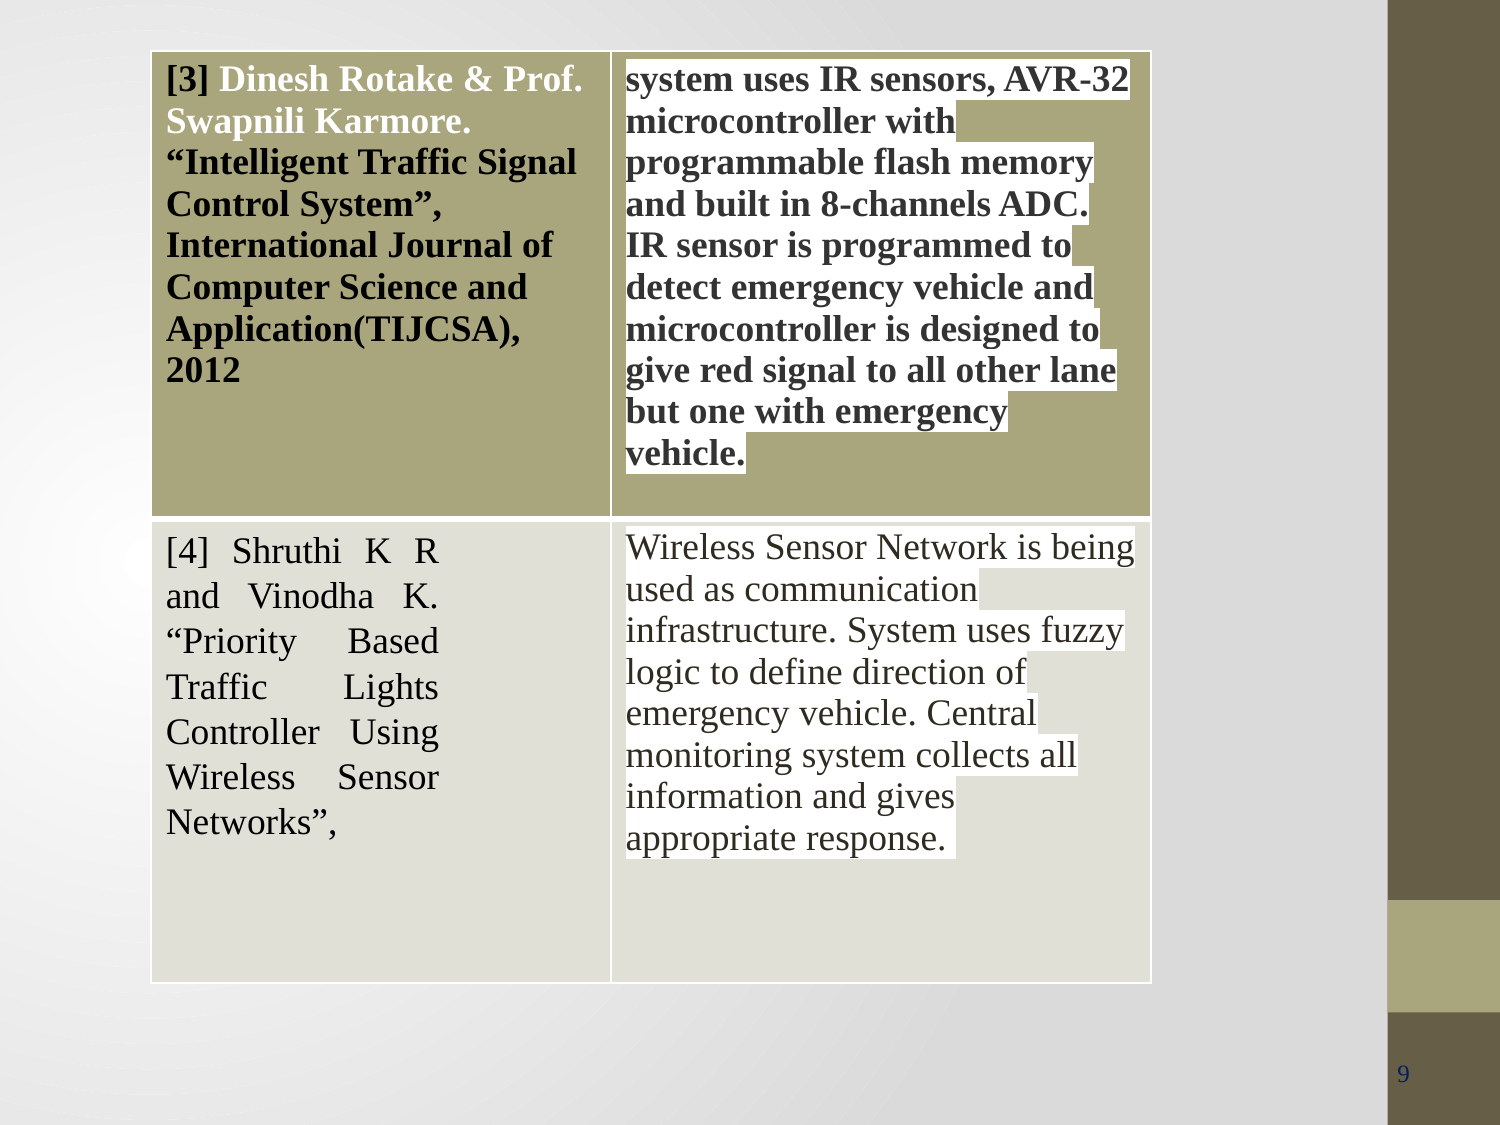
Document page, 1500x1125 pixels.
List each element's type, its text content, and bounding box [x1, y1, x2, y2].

table_cell Wireless Sensor Network is being used as communication infrastructure. System uses fuzzy logic to define direction of emergency vehicle. Central monitoring system collects all information and gives appropriate response. [612, 522, 1150, 982]
table_cell [4] Shruthi K R and Vinodha K. “Priority Based Traffic Lights Controller Using Wireless Sensor Networks”, [152, 522, 610, 982]
table_header system uses IR sensors, AVR-32 microcontroller with programmable flash memory and built in 8-channels ADC. IR sensor is programmed to detect emergency vehicle and microcontroller is designed to give red signal to all other lane but one with emergency vehicle. [612, 52, 1150, 516]
table_header [3] Dinesh Rotake & Prof. Swapnili Karmore. “Intelligent Traffic Signal Control System”, International Journal of Computer Science and Application(TIJCSA), 2012 [152, 52, 610, 516]
slide_number 9 [1073, 1041, 1427, 1104]
